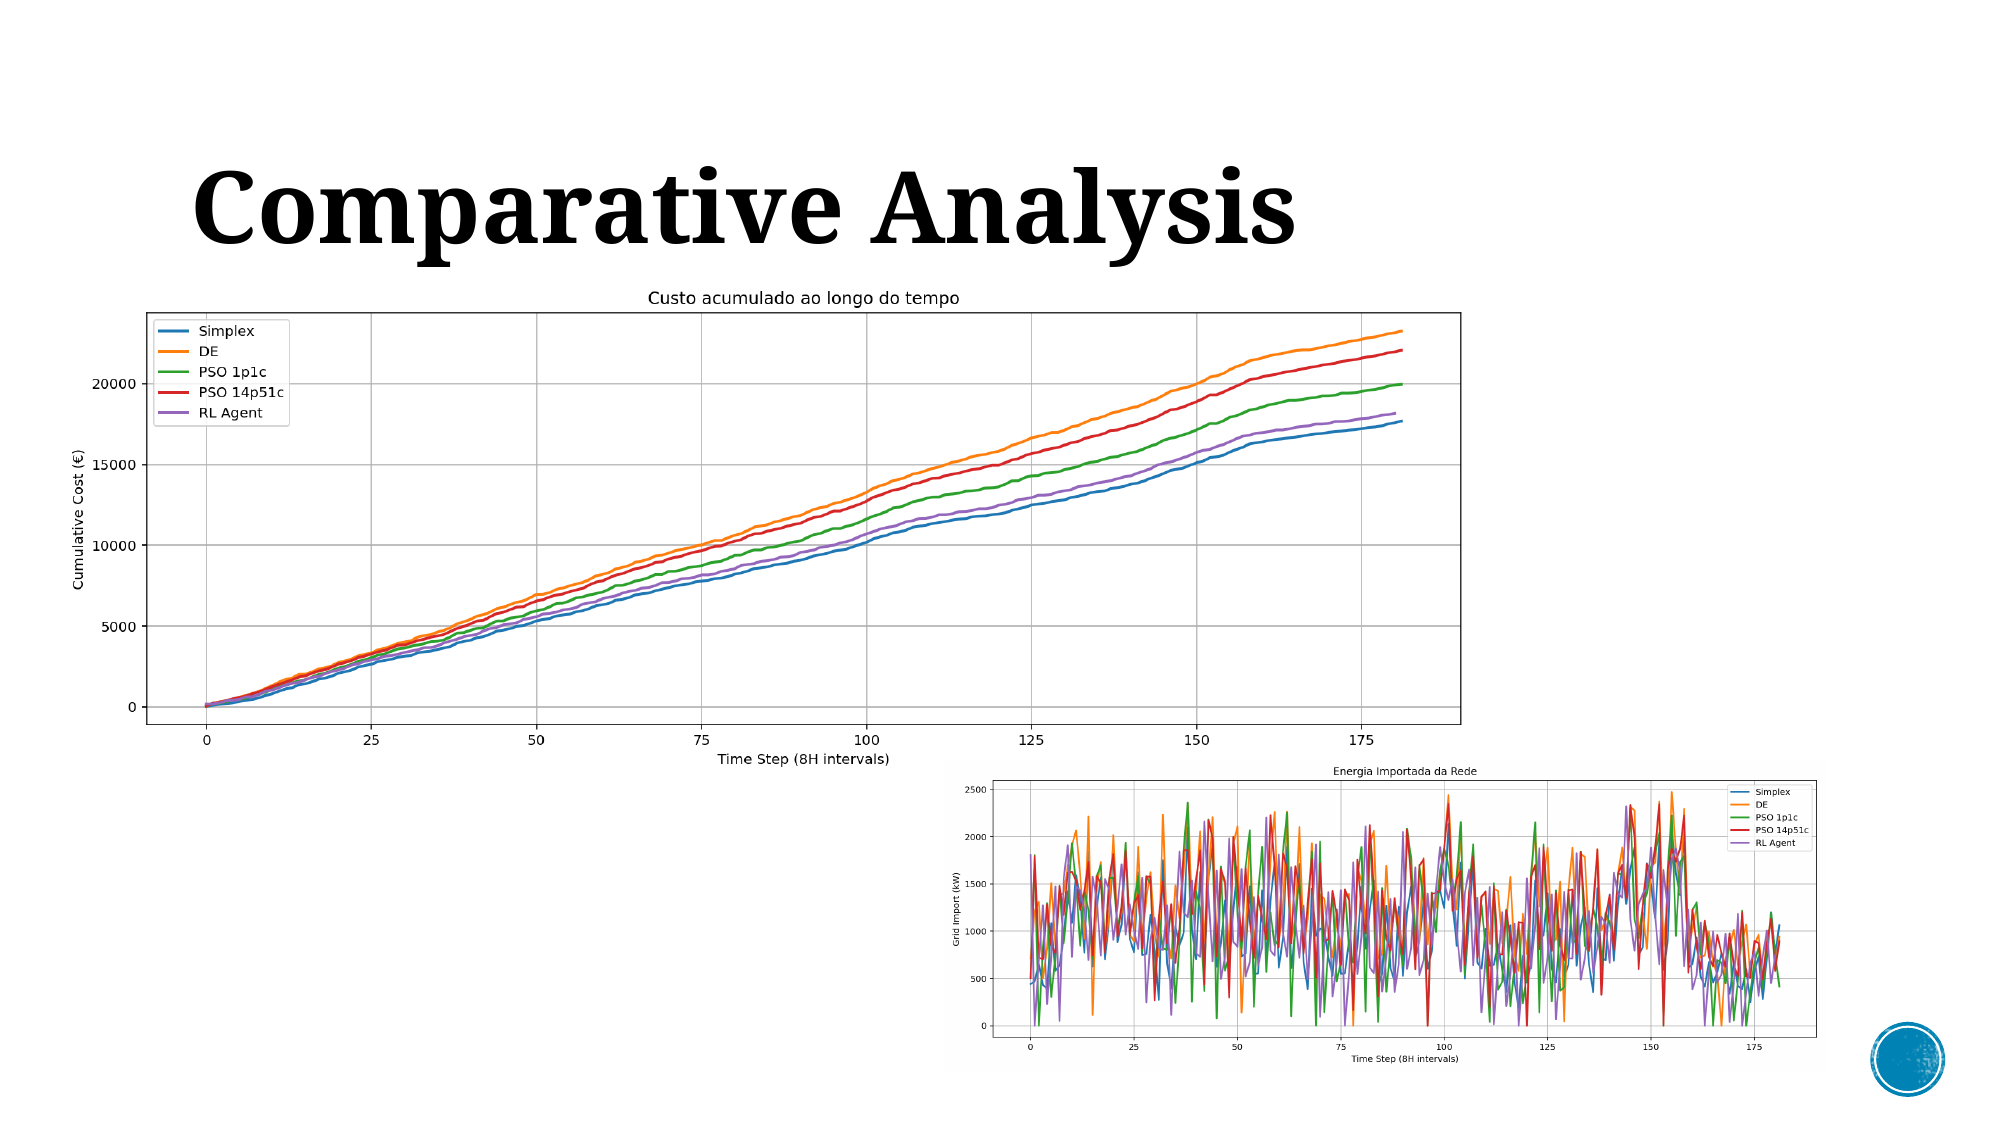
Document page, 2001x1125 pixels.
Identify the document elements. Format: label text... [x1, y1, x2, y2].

picture [58, 275, 1826, 1073]
title Comparative Analysis [175, 79, 1826, 344]
